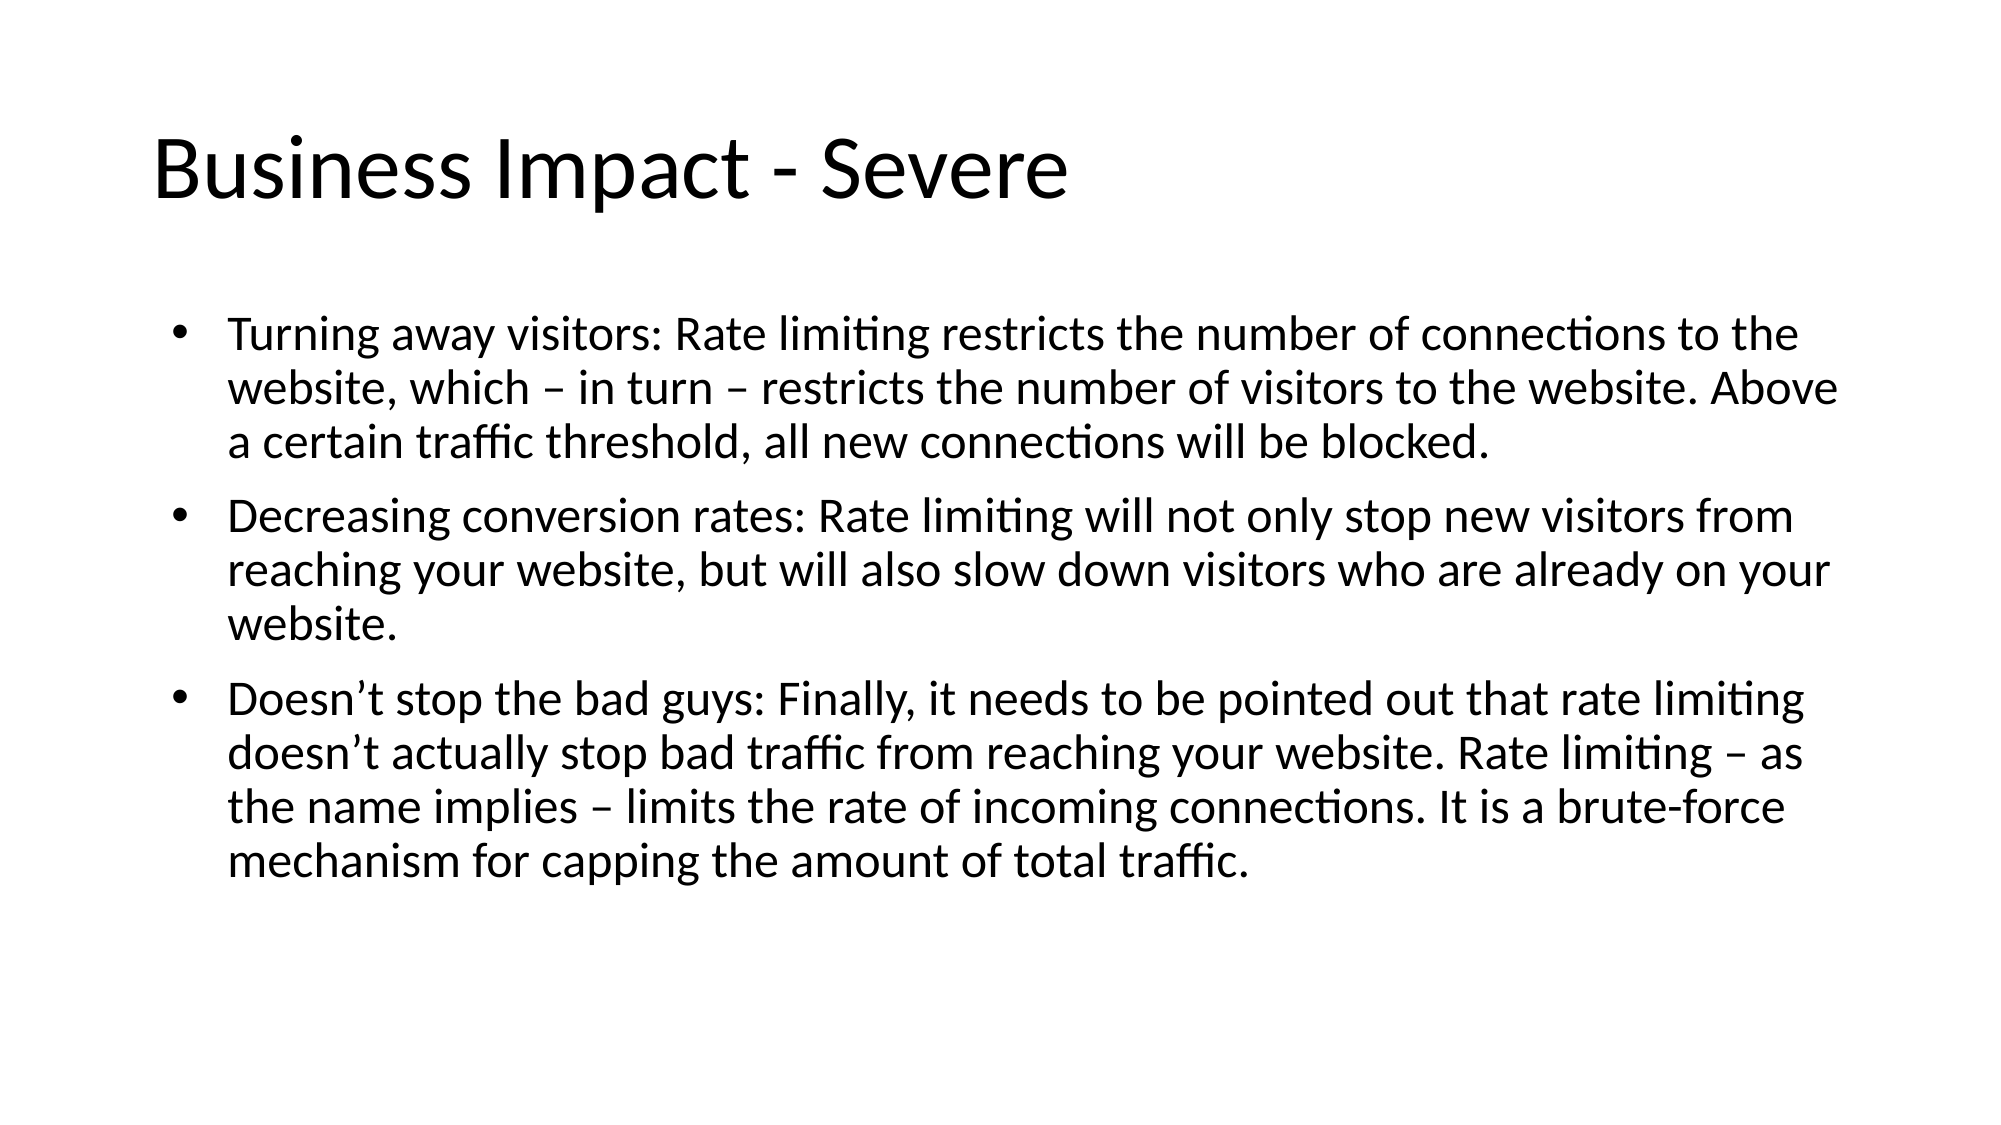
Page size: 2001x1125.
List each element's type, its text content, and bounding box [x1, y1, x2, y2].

list Turning away visitors: Rate limiting restricts the number of connections to the website, which – in turn – restricts the number of visitors to the website. Above a certain traffic threshold, all new connections will be blocked. Decreasing conversion rates: Rate limiting will not only stop new visitors from reaching your website, but will also slow down visitors who are already on your website. Doesn’t stop the bad guys: Finally, it needs to be pointed out that rate limiting doesn’t actually stop bad traffic from reaching your website. Rate limiting – as the name implies – limits the rate of incoming connections. It is a brute-force mechanism for capping the amount of total traffic. [137, 299, 1863, 1014]
title Business Impact - Severe [137, 59, 1863, 278]
